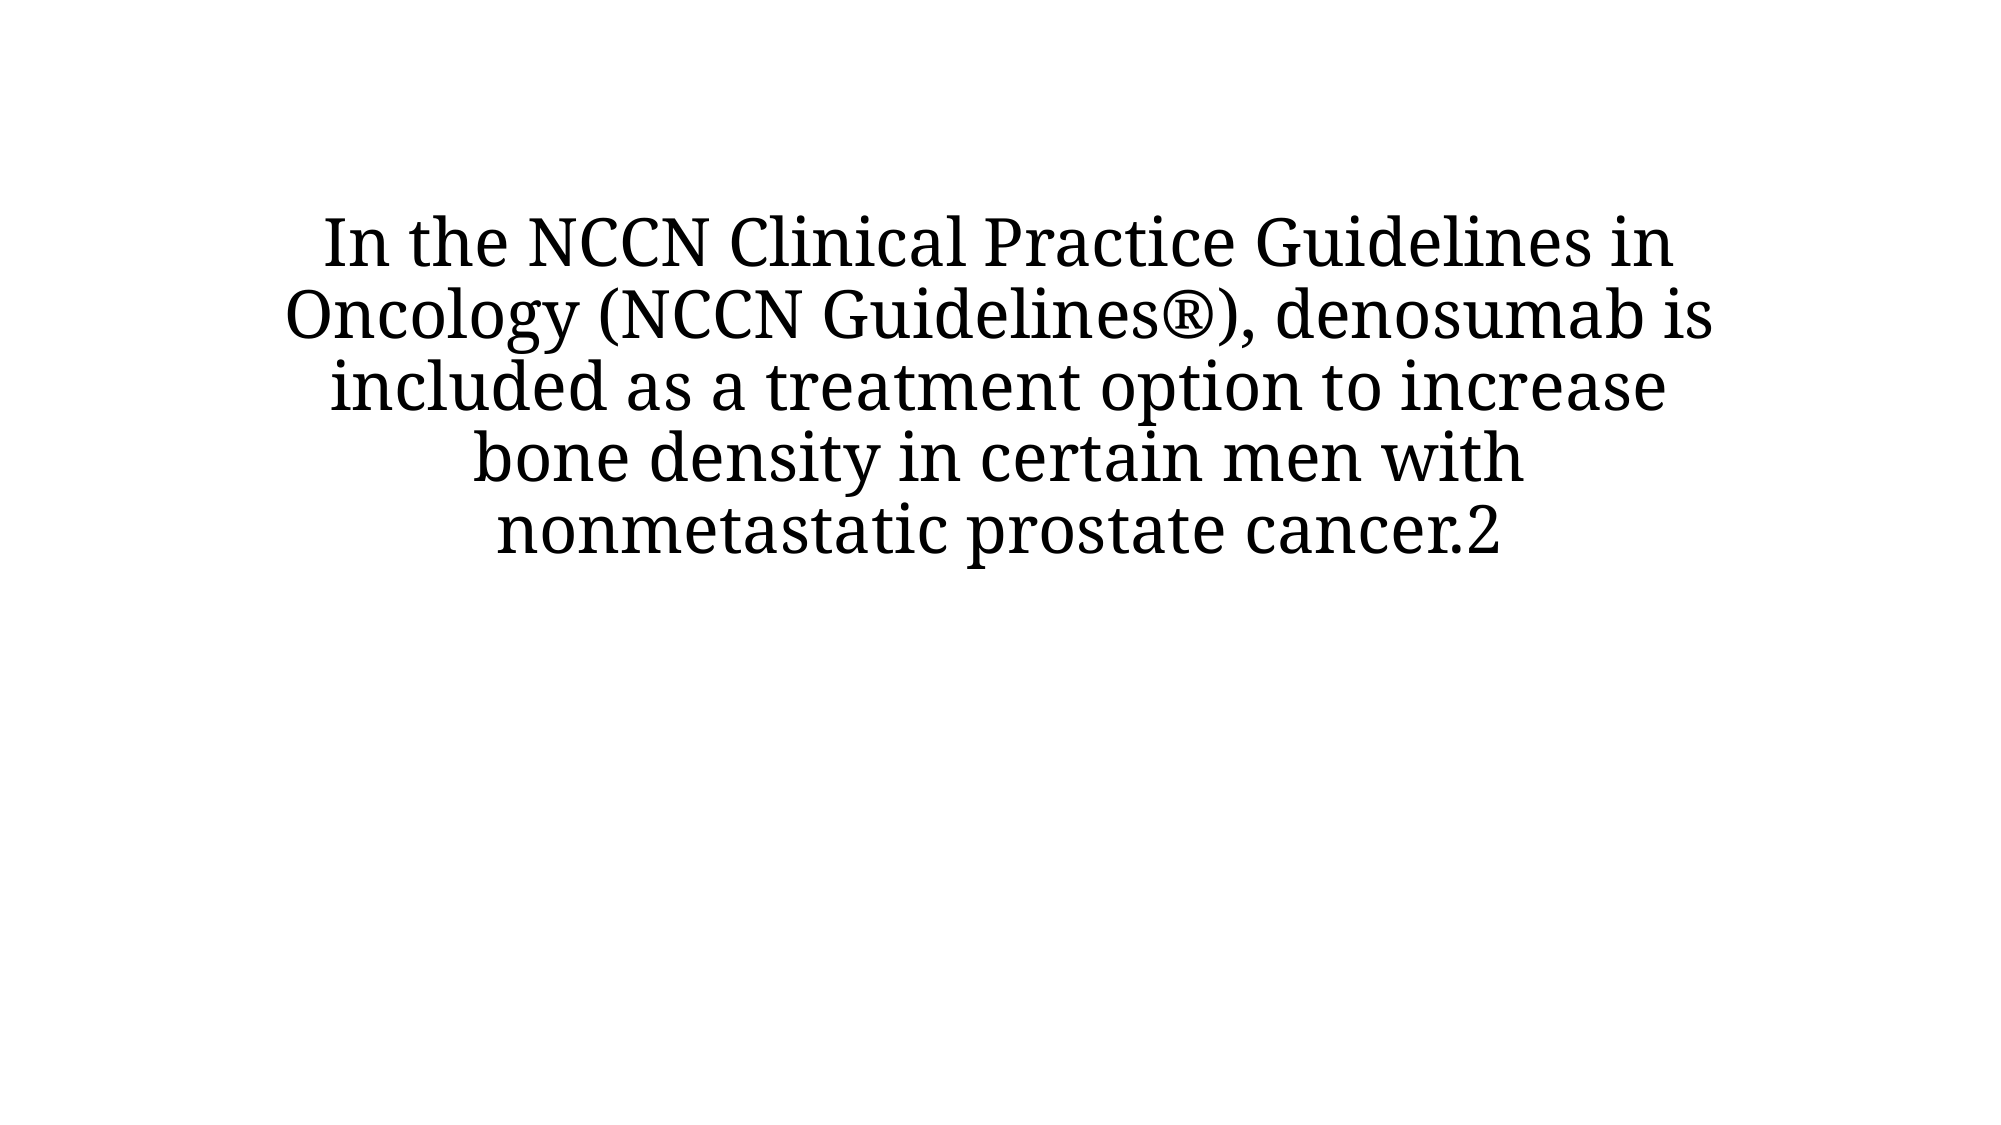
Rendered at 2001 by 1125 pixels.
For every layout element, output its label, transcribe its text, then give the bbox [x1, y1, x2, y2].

title In the NCCN Clinical Practice Guidelines in Oncology (NCCN Guidelines®), denosumab is included as a treatment option to increase bone density in certain men with nonmetastatic prostate cancer.2 [249, 184, 1750, 576]
